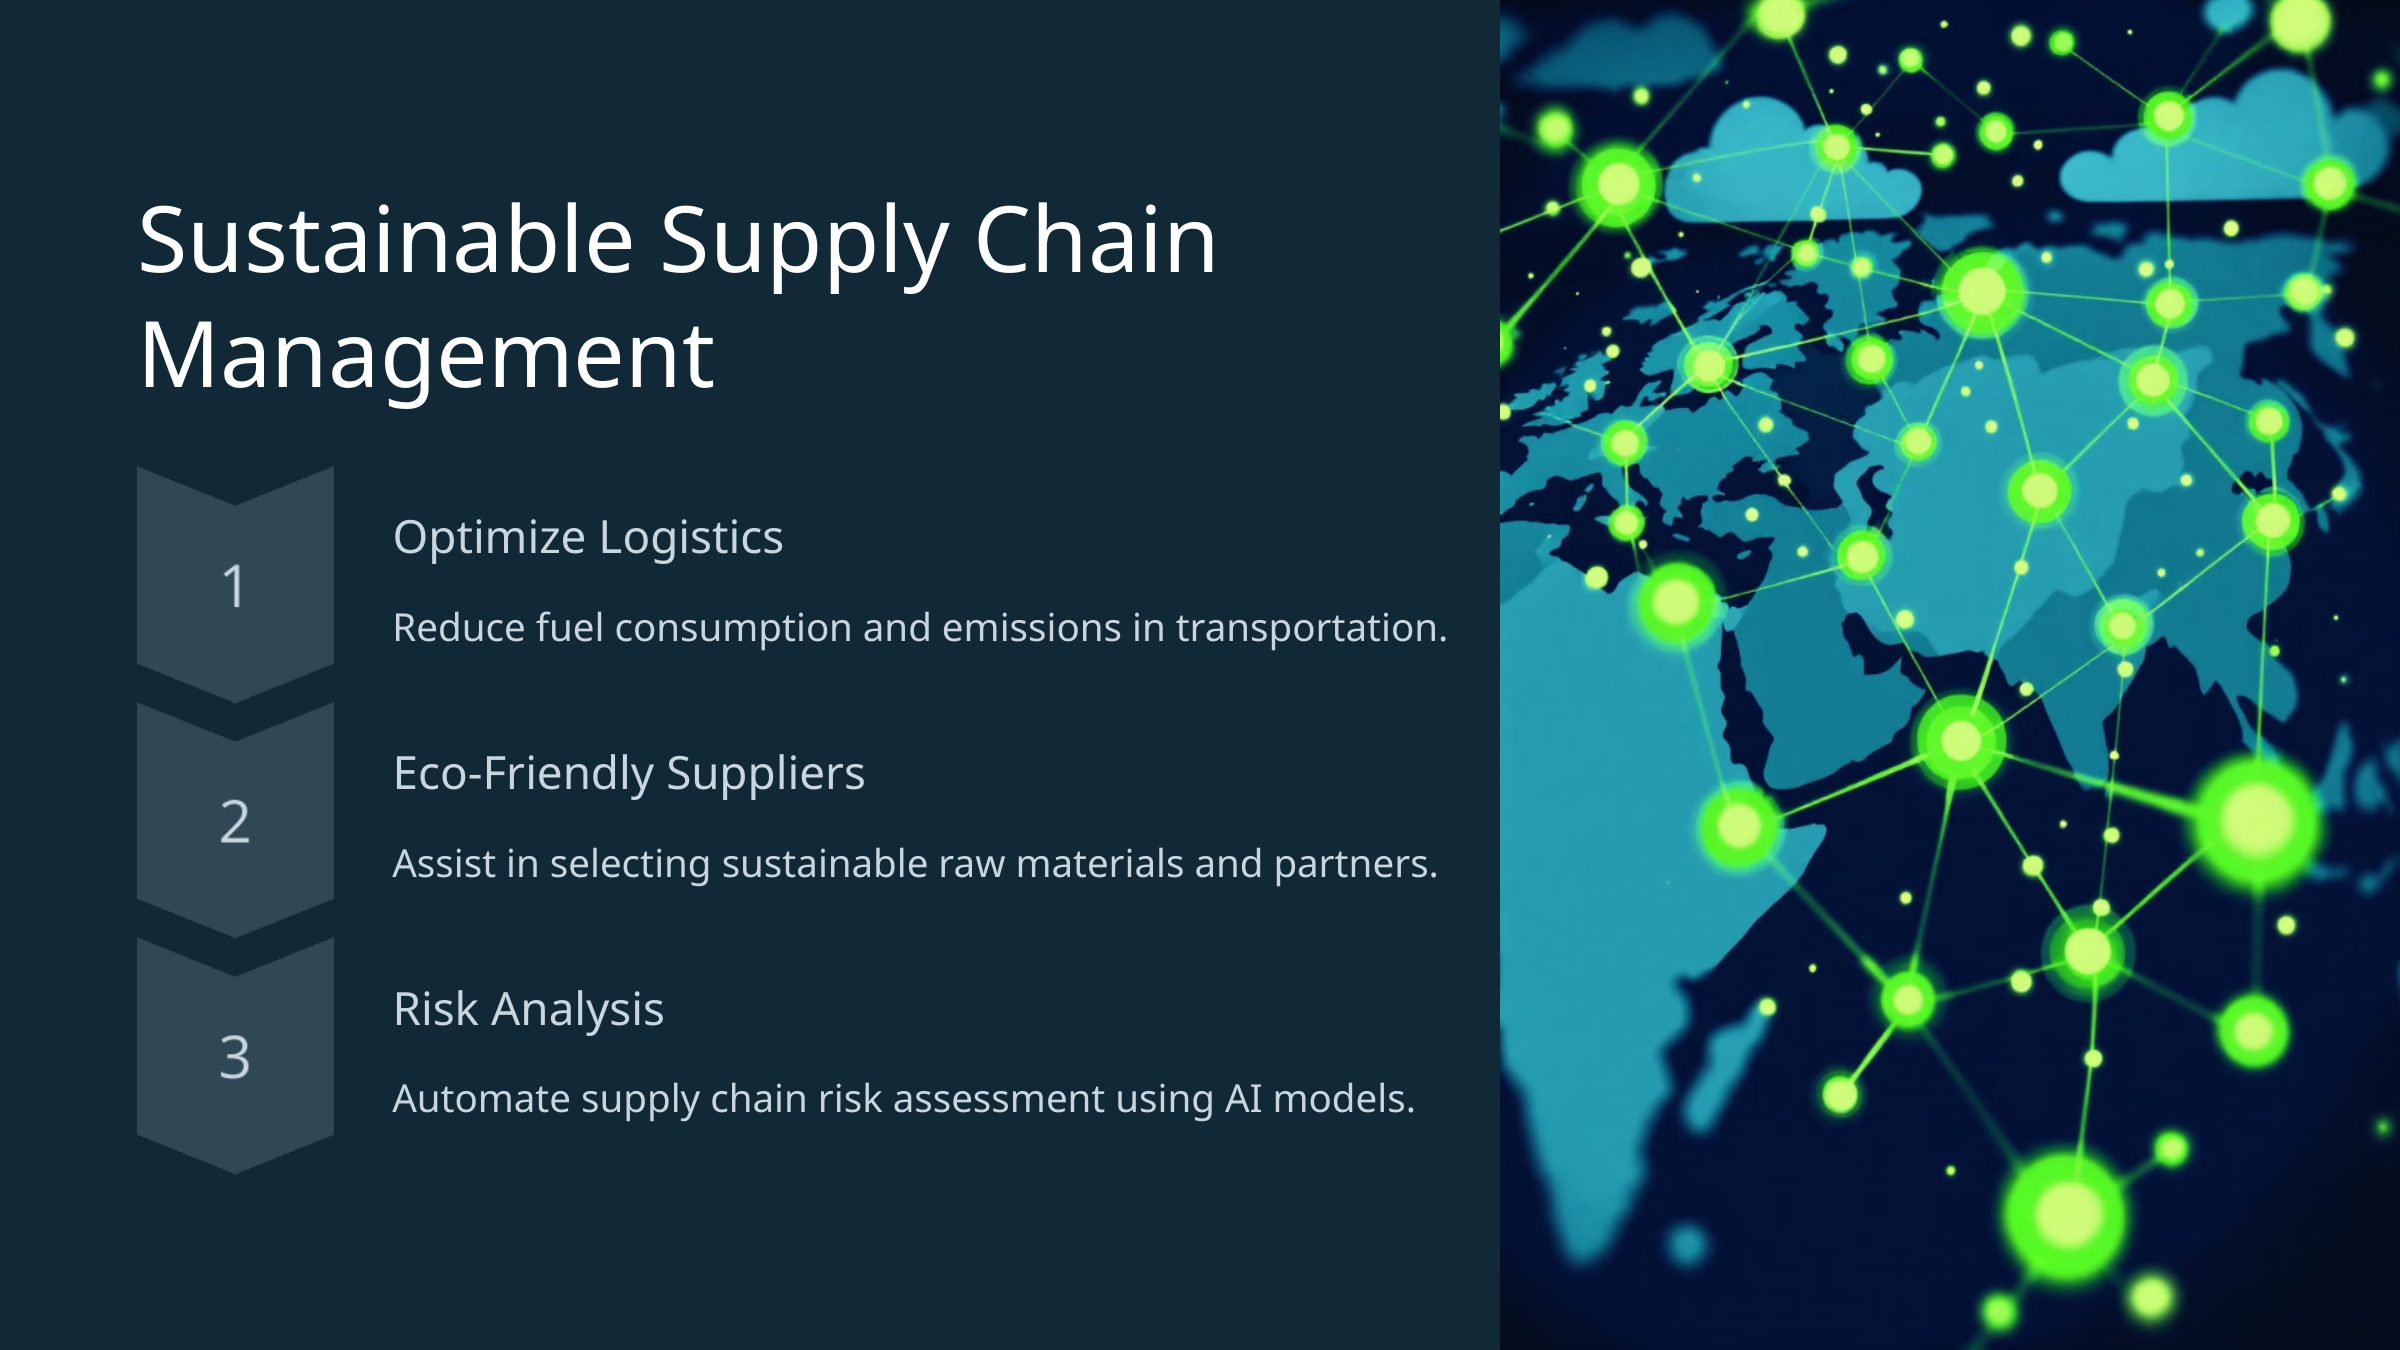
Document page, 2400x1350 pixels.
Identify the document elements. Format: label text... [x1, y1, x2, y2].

text_box Risk Analysis [392, 976, 855, 1035]
text_box Eco-Friendly Suppliers [392, 741, 997, 800]
text_box Sustainable Supply Chain Management [137, 176, 1363, 408]
picture [137, 466, 334, 1174]
text_box Reduce fuel consumption and emissions in transportation. [392, 587, 1363, 650]
text_box Automate supply chain risk assessment using AI models. [392, 1058, 1363, 1121]
picture [1499, 25, 1506, 44]
text_box Optimize Logistics [392, 505, 902, 564]
text_box Assist in selecting sustainable raw materials and partners. [392, 822, 1363, 886]
picture [1499, 0, 2400, 1350]
picture [1499, 43, 1507, 53]
